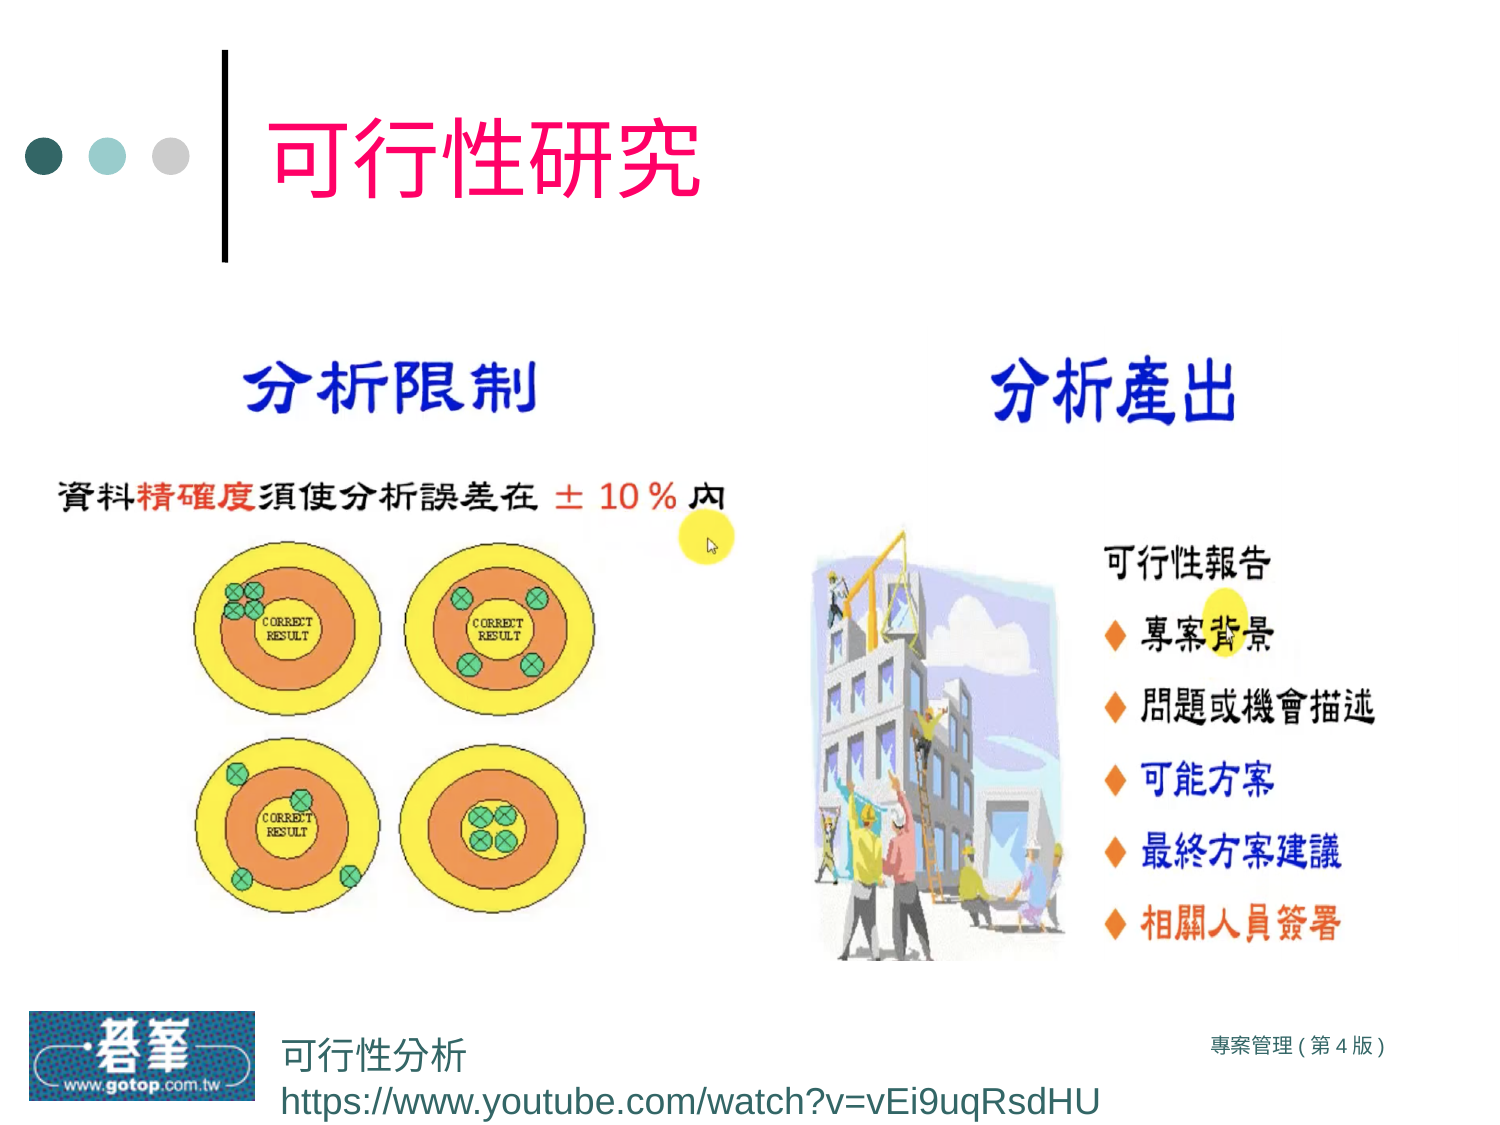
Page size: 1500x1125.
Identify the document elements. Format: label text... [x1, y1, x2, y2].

slide_number 專案管理(第4版) [1187, 1025, 1400, 1100]
title 可行性研究 [249, 31, 1400, 282]
picture [749, 326, 1459, 961]
picture [29, 1011, 255, 1101]
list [0, 326, 749, 922]
text_box 可行性分析 https://www.youtube.com/watch?v=vEi9uqRsdHU [265, 1024, 1187, 1125]
